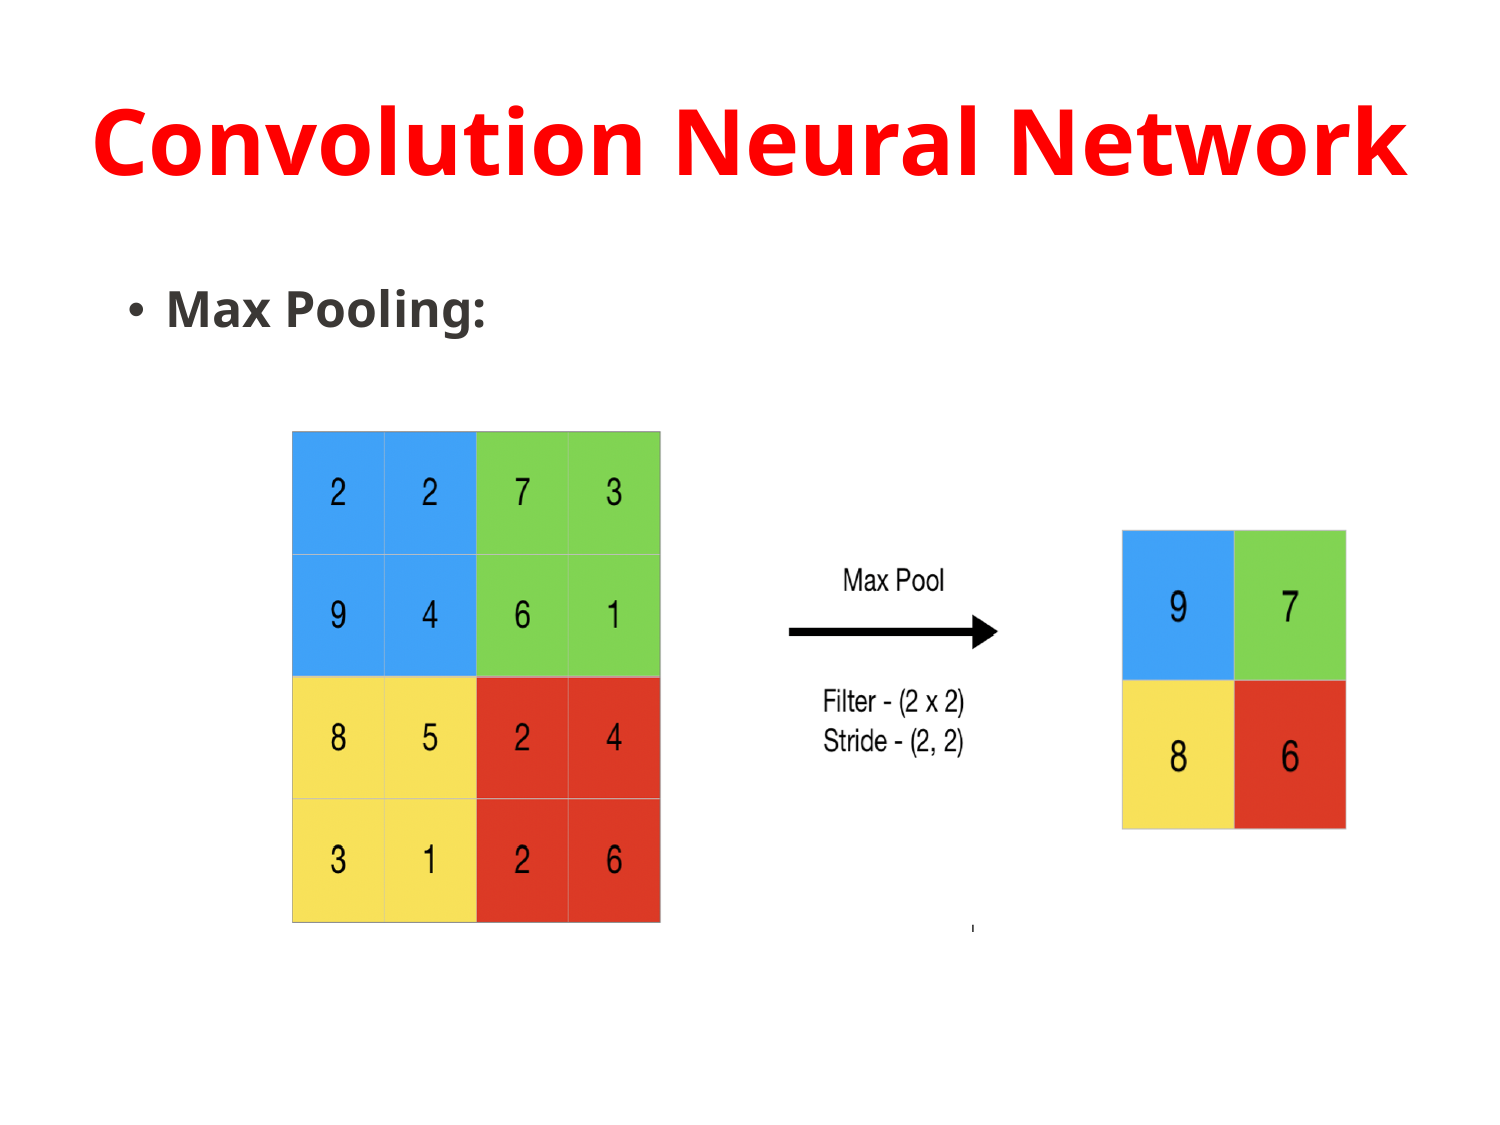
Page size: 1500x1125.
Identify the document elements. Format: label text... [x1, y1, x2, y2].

text_box Max Pooling: [112, 277, 1441, 1012]
picture [286, 424, 1352, 932]
title Convolution Neural Network [75, 45, 1425, 233]
